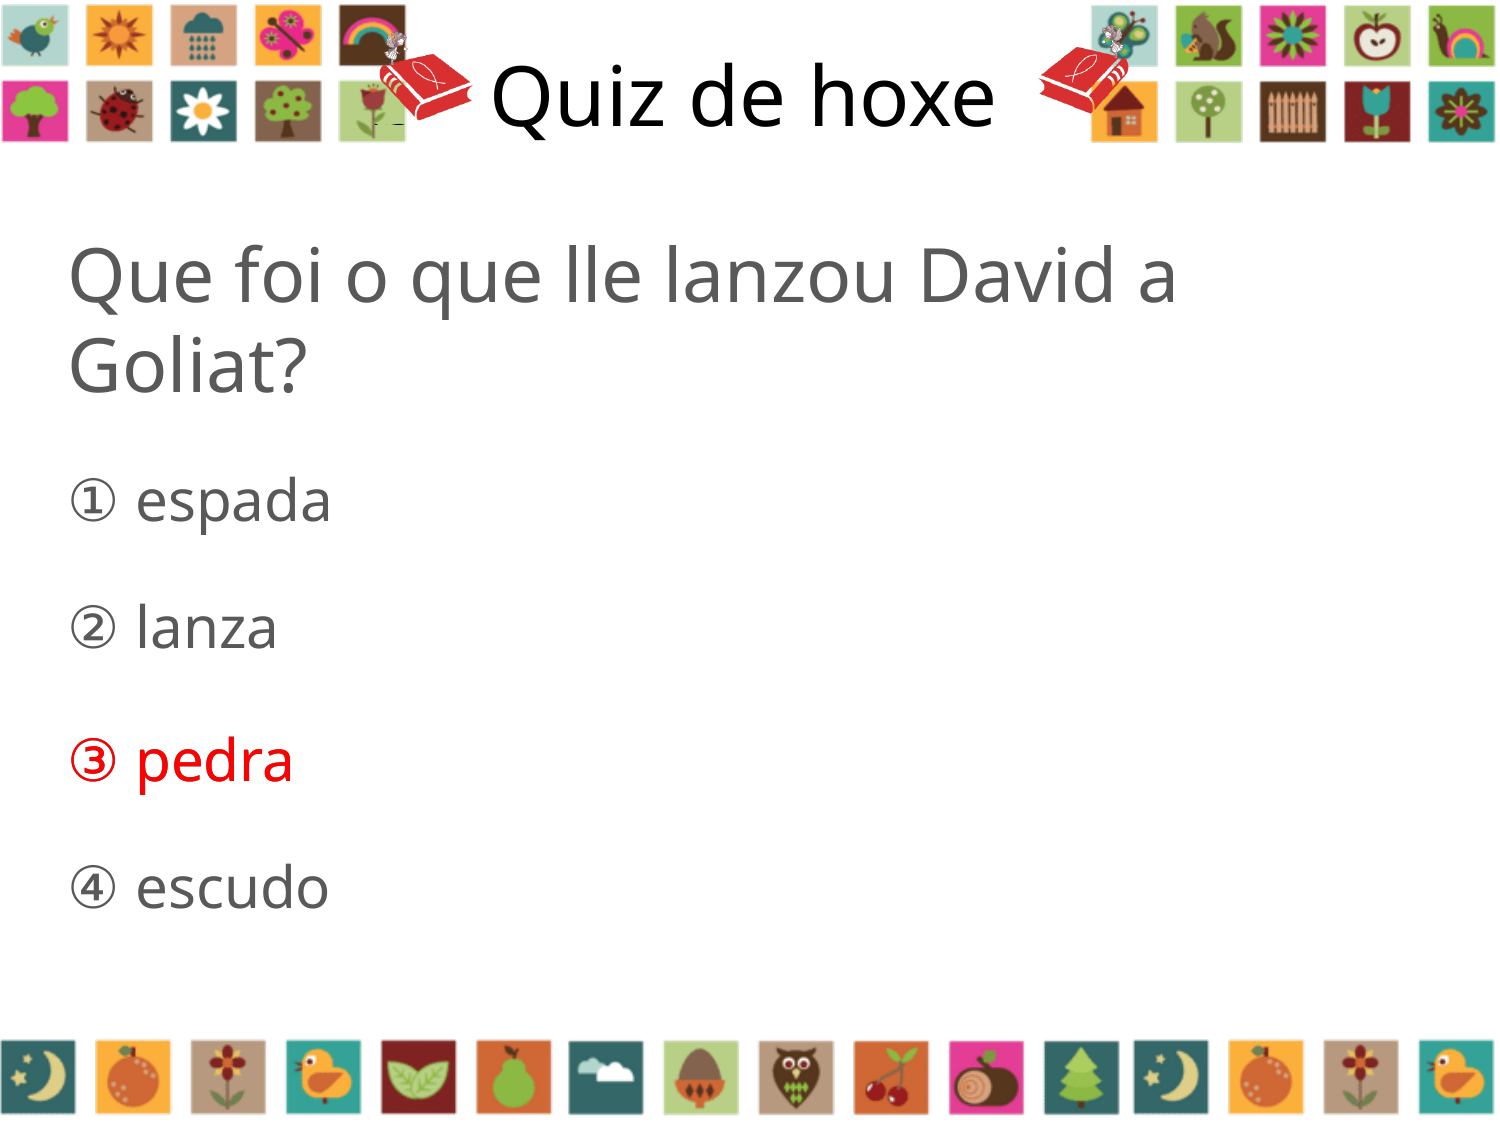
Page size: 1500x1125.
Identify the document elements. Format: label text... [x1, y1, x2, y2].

text_box ② lanza [53, 582, 1436, 668]
text_box ③ pedra [53, 716, 1483, 801]
text_box Quiz de hoxe [424, 35, 1077, 151]
text_box ④ escudo [53, 842, 1483, 928]
picture [1007, 3, 1500, 150]
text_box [0, 1028, 1500, 1118]
picture [0, 3, 505, 150]
text_box ① espada [53, 456, 1436, 541]
text_box Que foi o que lle lanzou David a Goliat? [53, 219, 1436, 415]
